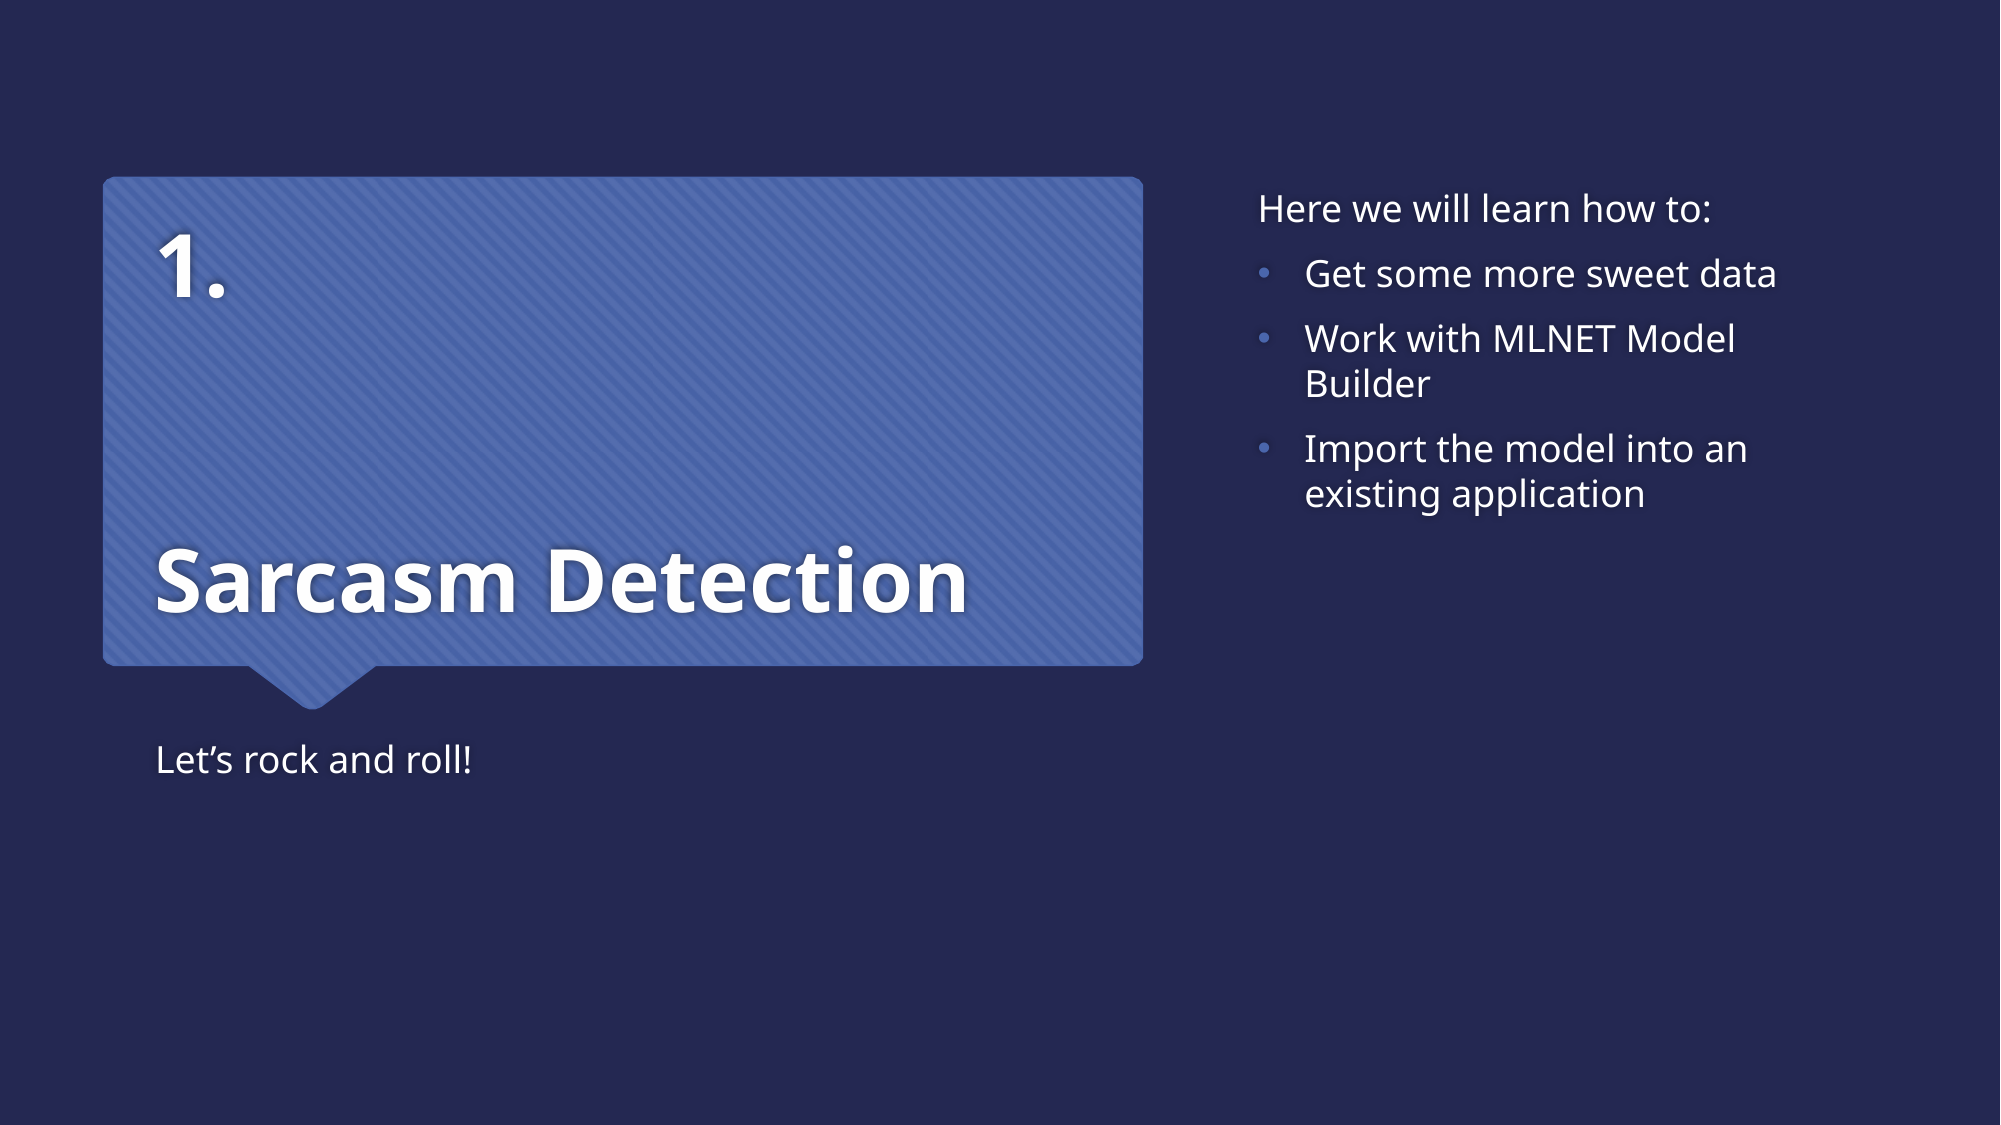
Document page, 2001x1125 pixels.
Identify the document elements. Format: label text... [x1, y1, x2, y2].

list Here we will learn how to: Get some more sweet data Work with MLNET Model Builder Import the model into an existing application [1242, 177, 1868, 846]
title 1. Sarcasm Detection [139, 203, 1107, 638]
list Let’s rock and roll! [139, 728, 1107, 846]
